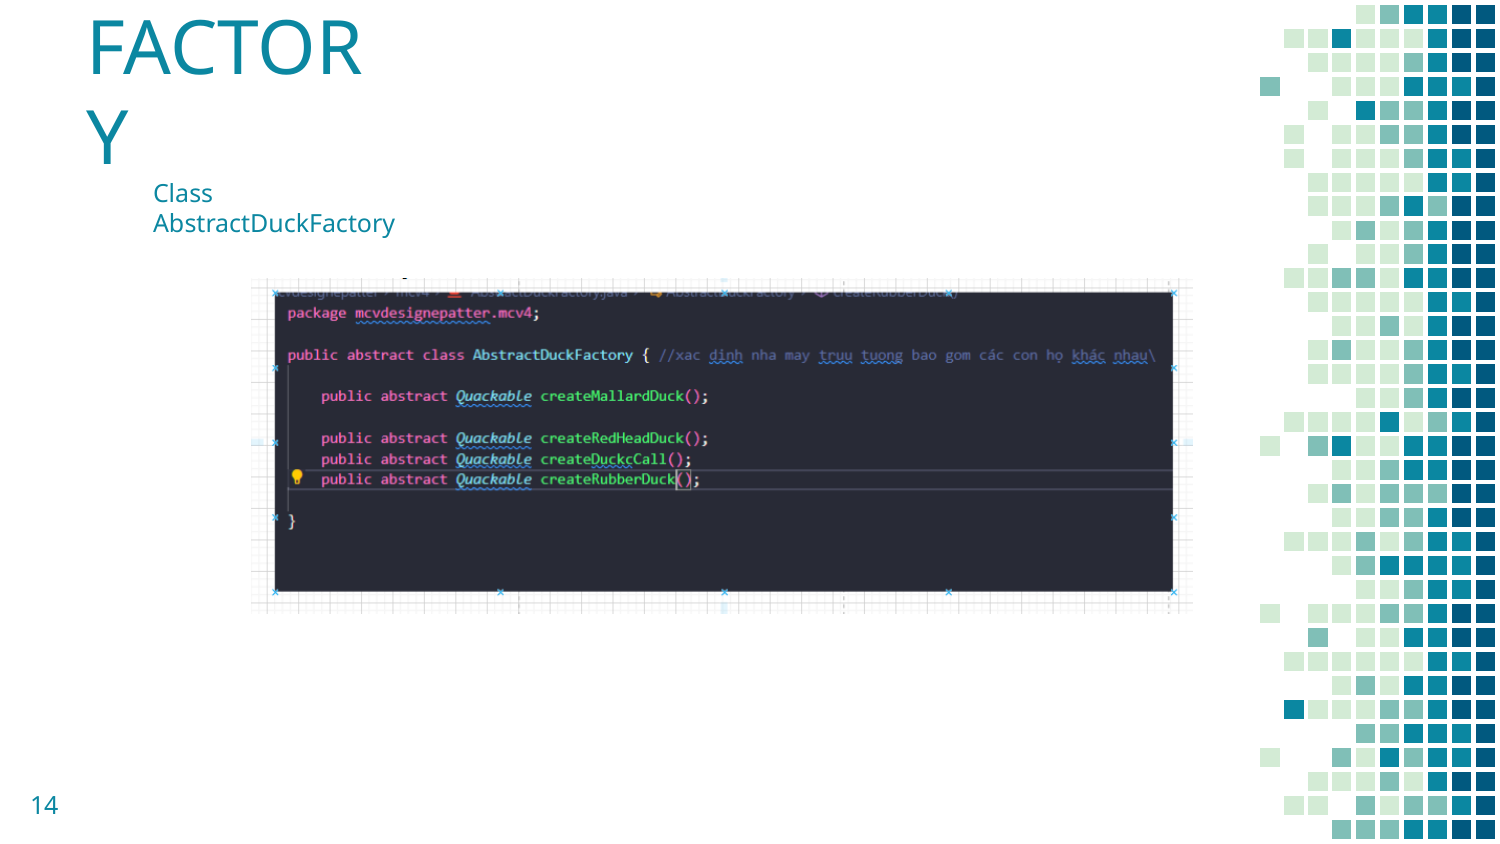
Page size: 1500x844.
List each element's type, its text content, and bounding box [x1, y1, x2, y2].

text_box Class AbstractDuckFactory [138, 194, 455, 253]
slide_number 14 [15, 774, 105, 839]
picture [251, 278, 1193, 614]
title FACTORY [71, 53, 410, 195]
